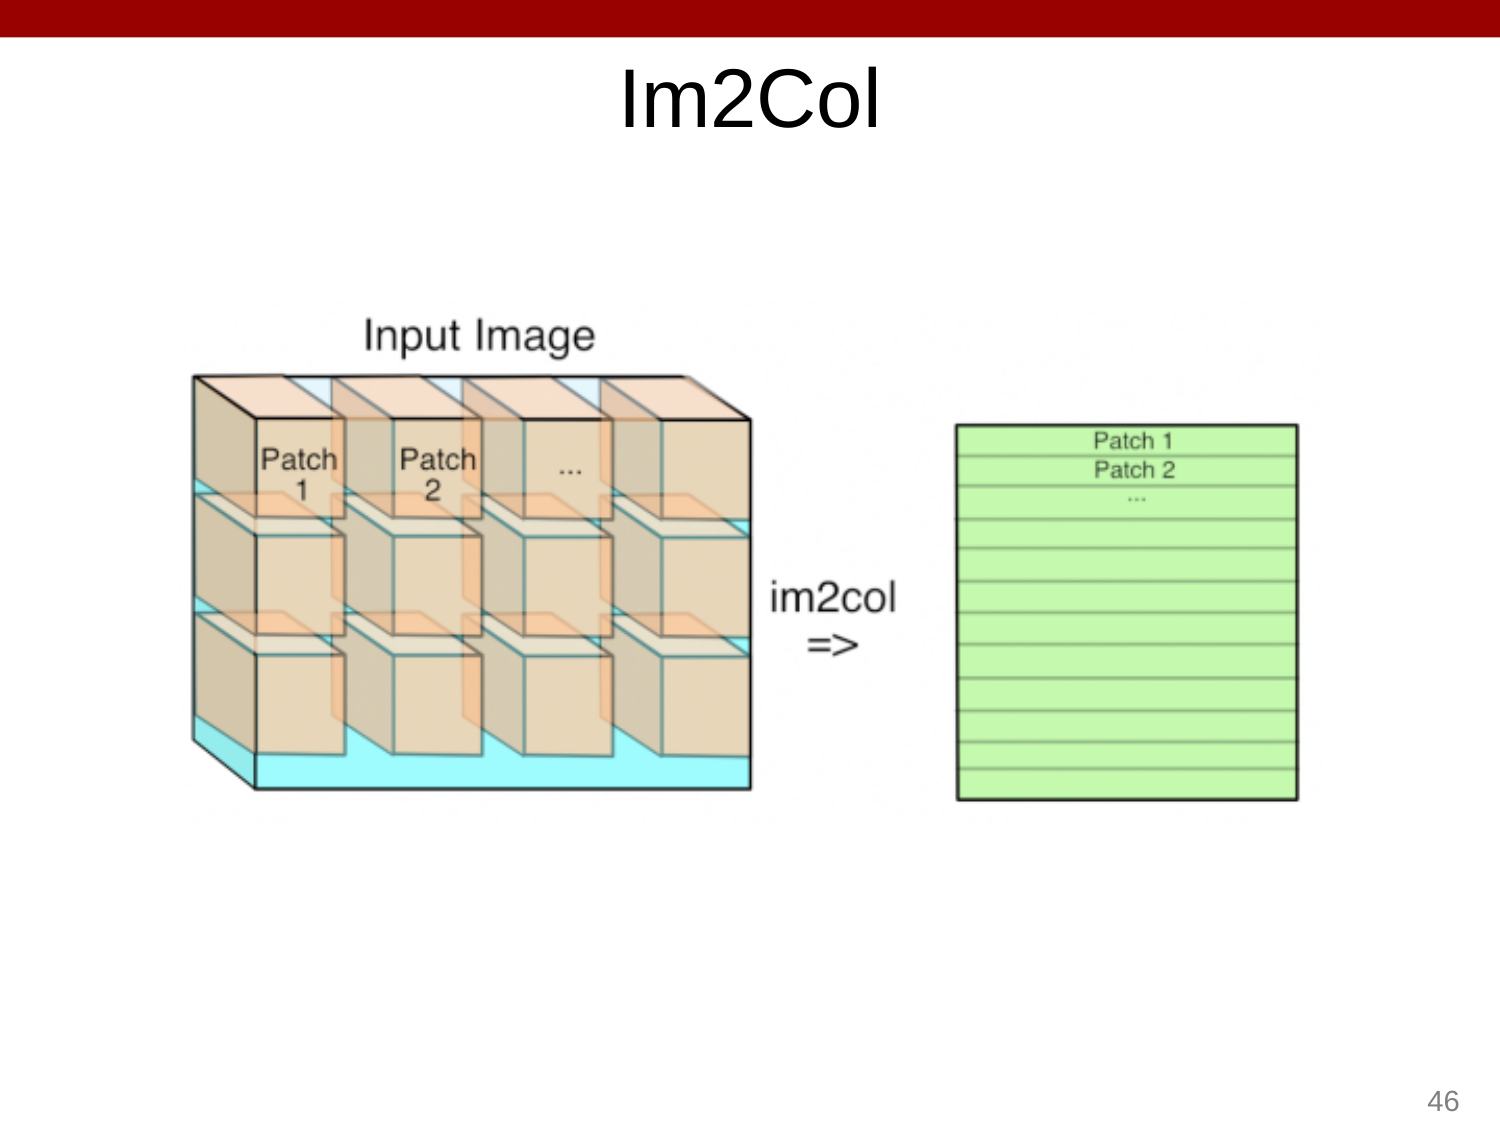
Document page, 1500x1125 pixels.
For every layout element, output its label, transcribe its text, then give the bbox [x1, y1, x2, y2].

slide_number 46 [1162, 1049, 1476, 1125]
title Im2Col [112, 37, 1388, 151]
picture [176, 299, 1324, 826]
